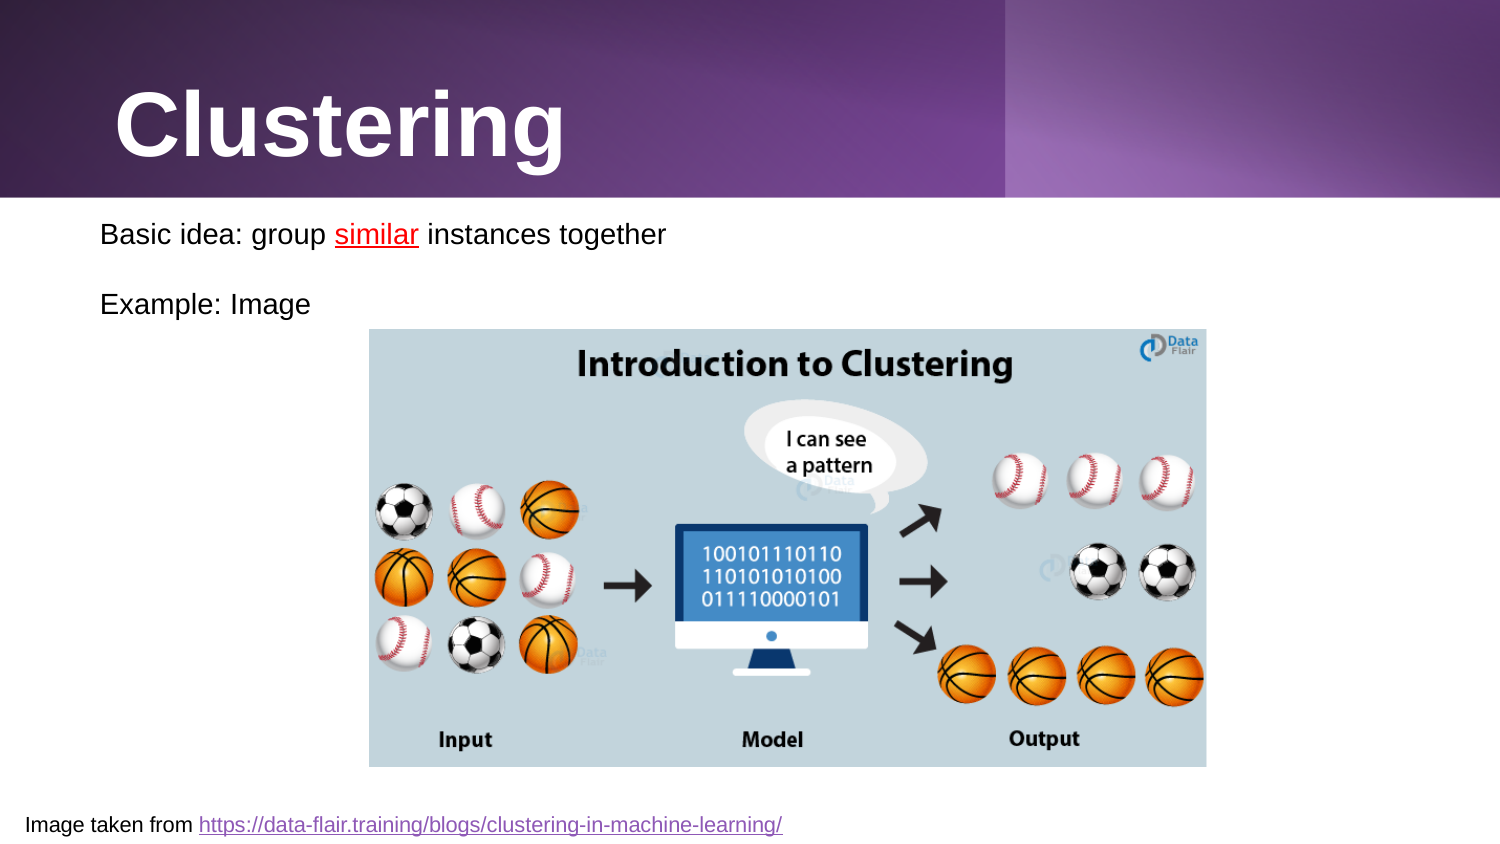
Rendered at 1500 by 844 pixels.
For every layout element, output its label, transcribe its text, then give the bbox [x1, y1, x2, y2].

picture [0, 0, 1500, 199]
picture [369, 328, 1213, 768]
title Clustering [103, 44, 1397, 208]
text_box Basic idea: group similar instances together Example: Image [85, 207, 847, 328]
text_box Image taken from https://data-flair.training/blogs/clustering-in-machine-learning/ [9, 803, 804, 844]
